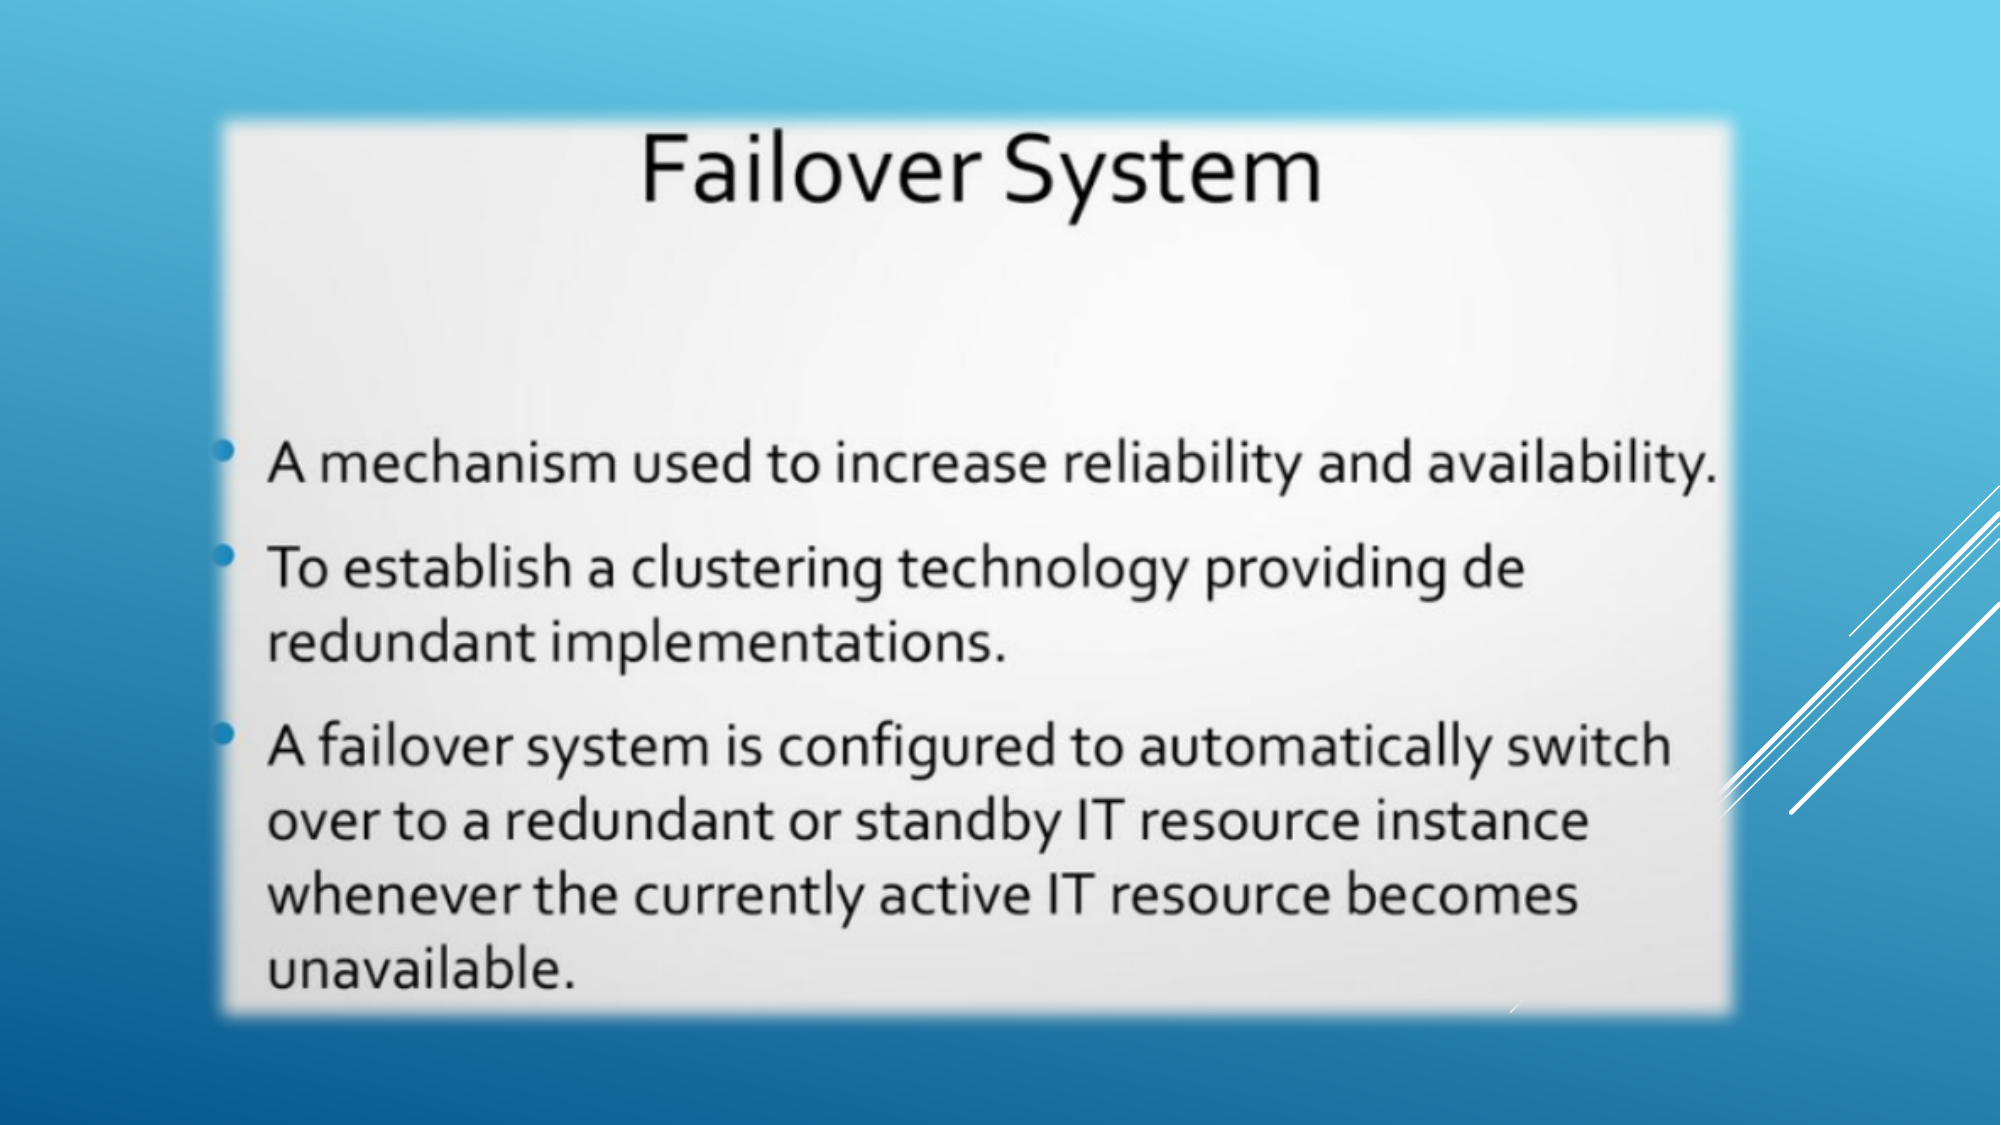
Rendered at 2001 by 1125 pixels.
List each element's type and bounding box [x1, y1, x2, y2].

picture [206, 104, 1749, 1031]
